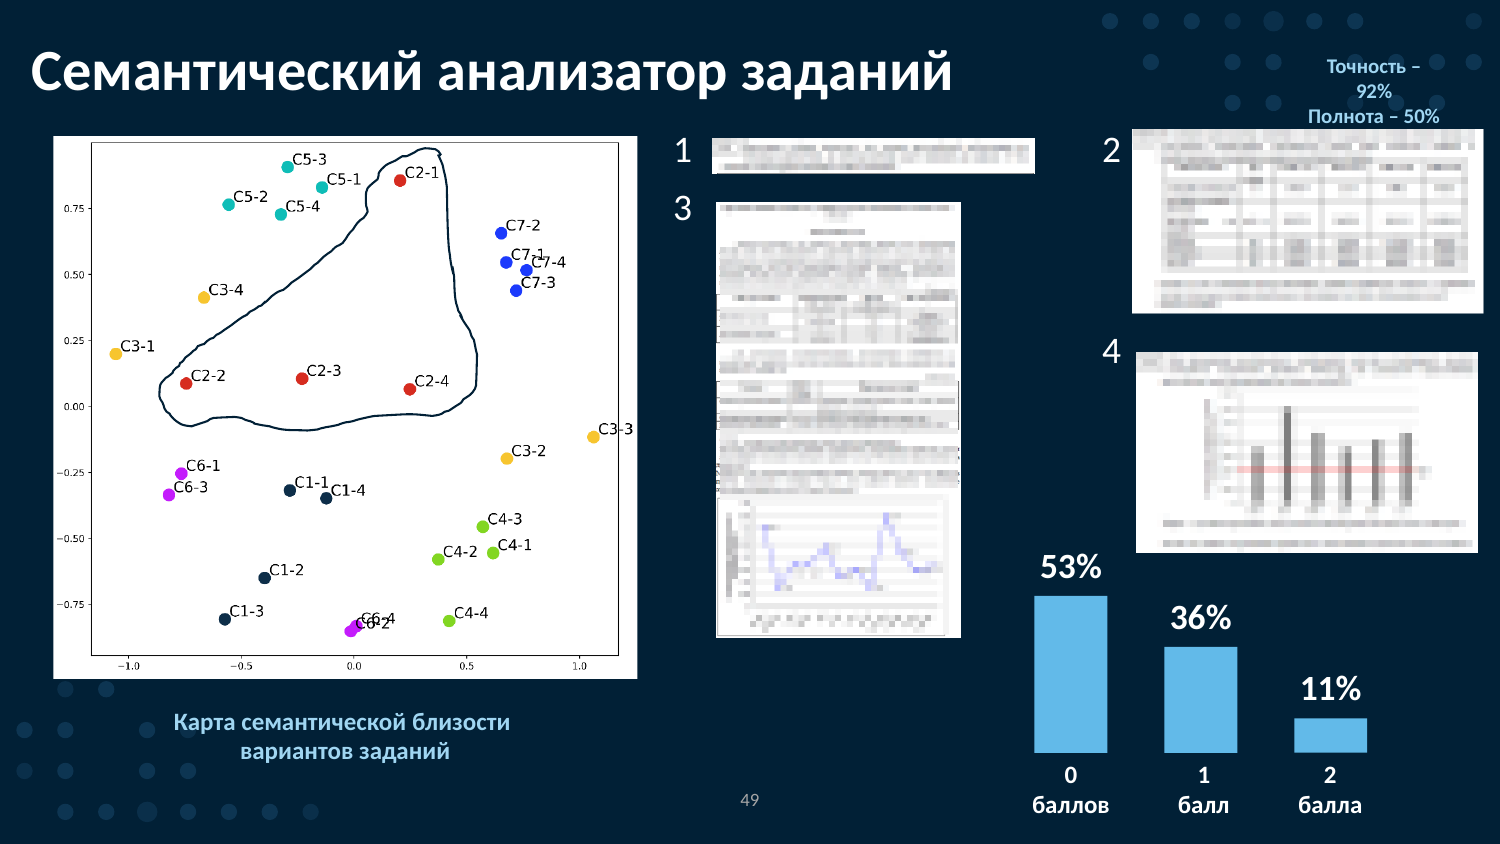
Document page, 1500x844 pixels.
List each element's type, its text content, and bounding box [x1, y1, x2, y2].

text_box [1034, 595, 1108, 751]
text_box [53, 135, 638, 679]
text_box 2 балла [1275, 751, 1385, 827]
text_box 0 баллов [1009, 751, 1132, 827]
picture [1136, 351, 1478, 554]
text_box 53% [1023, 535, 1119, 593]
text_box Карта семантической близости вариантов заданий [53, 697, 638, 773]
text_box 2 [1087, 117, 1137, 178]
text_box 1 балл [1155, 751, 1253, 827]
text_box Семантический анализатор заданий [16, 24, 1304, 110]
text_box 4 [1087, 318, 1137, 379]
text_box 1 [658, 117, 708, 175]
picture [1131, 129, 1484, 315]
text_box Точность – 92% Полнота – 50% [1292, 45, 1457, 127]
text_box 3 [658, 175, 708, 236]
text_box [1294, 718, 1368, 751]
slide_number 49 [675, 313, 825, 818]
picture [715, 202, 962, 639]
picture [711, 138, 1035, 175]
text_box 11% [1282, 657, 1379, 716]
text_box 36% [1153, 586, 1249, 644]
text_box [1164, 646, 1238, 751]
